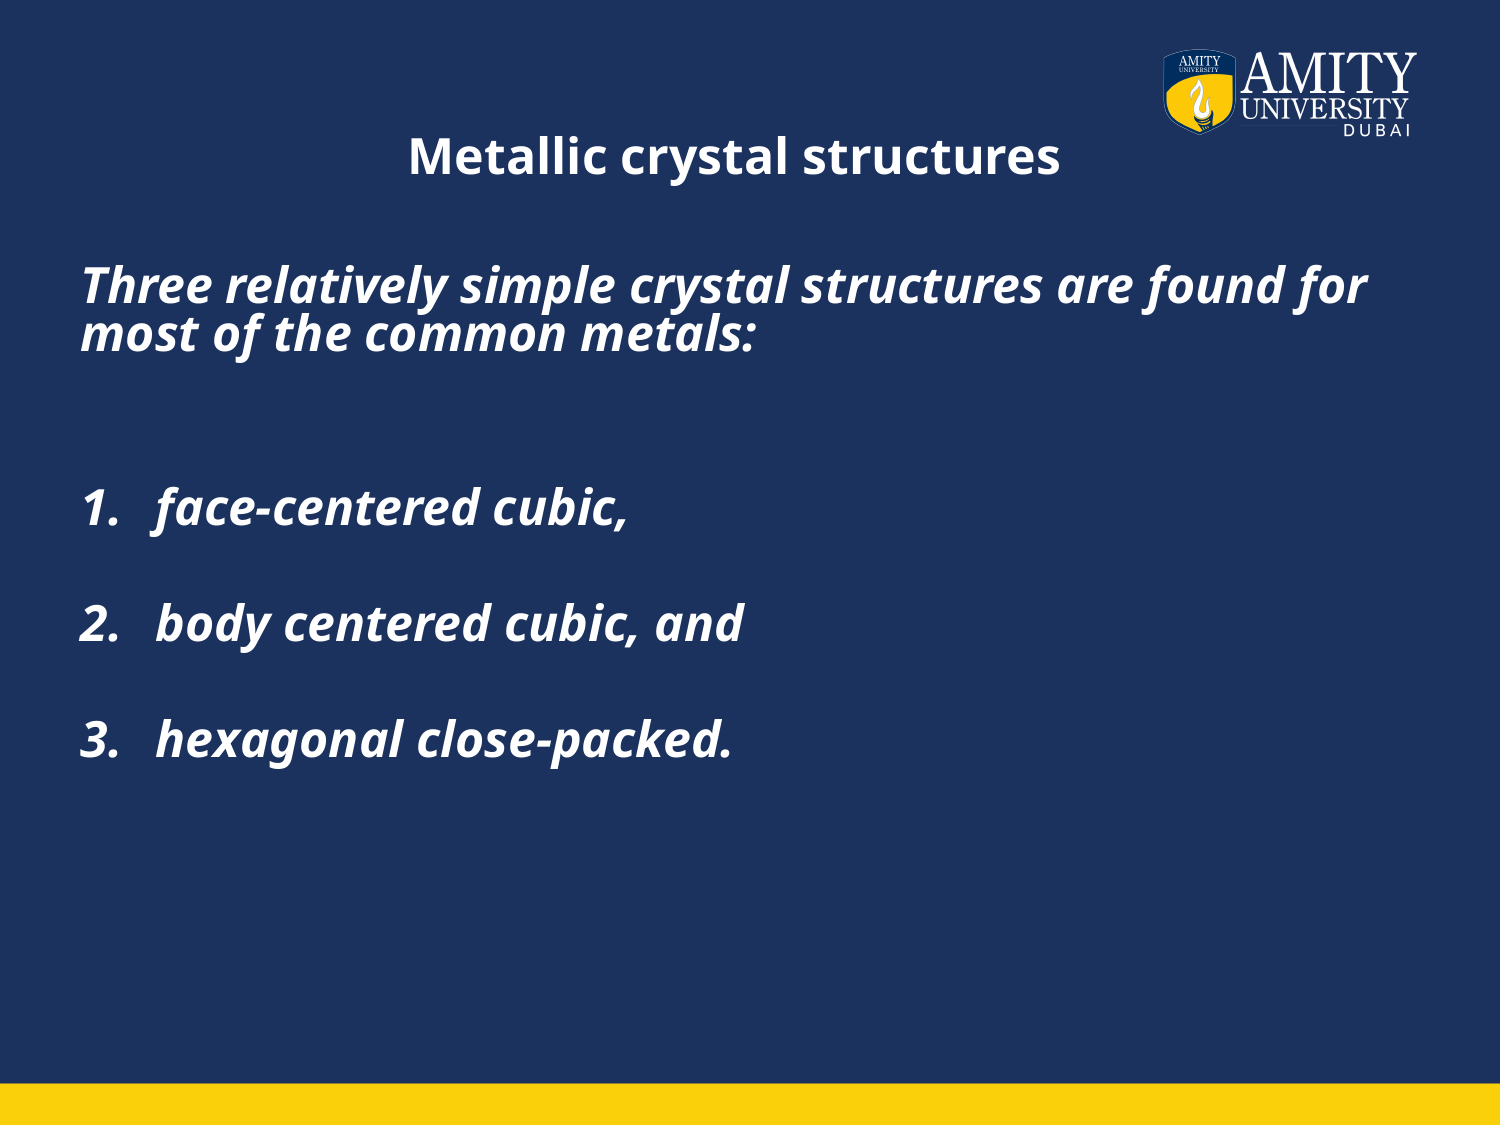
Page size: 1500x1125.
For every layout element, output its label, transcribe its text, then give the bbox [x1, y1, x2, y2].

list Three relatively simple crystal structures are found for most of the common metals: face-centered cubic, body centered cubic, and hexagonal close-packed. [65, 258, 1416, 399]
title Metallic crystal structures [65, 116, 1416, 204]
picture [0, 0, 1500, 1125]
